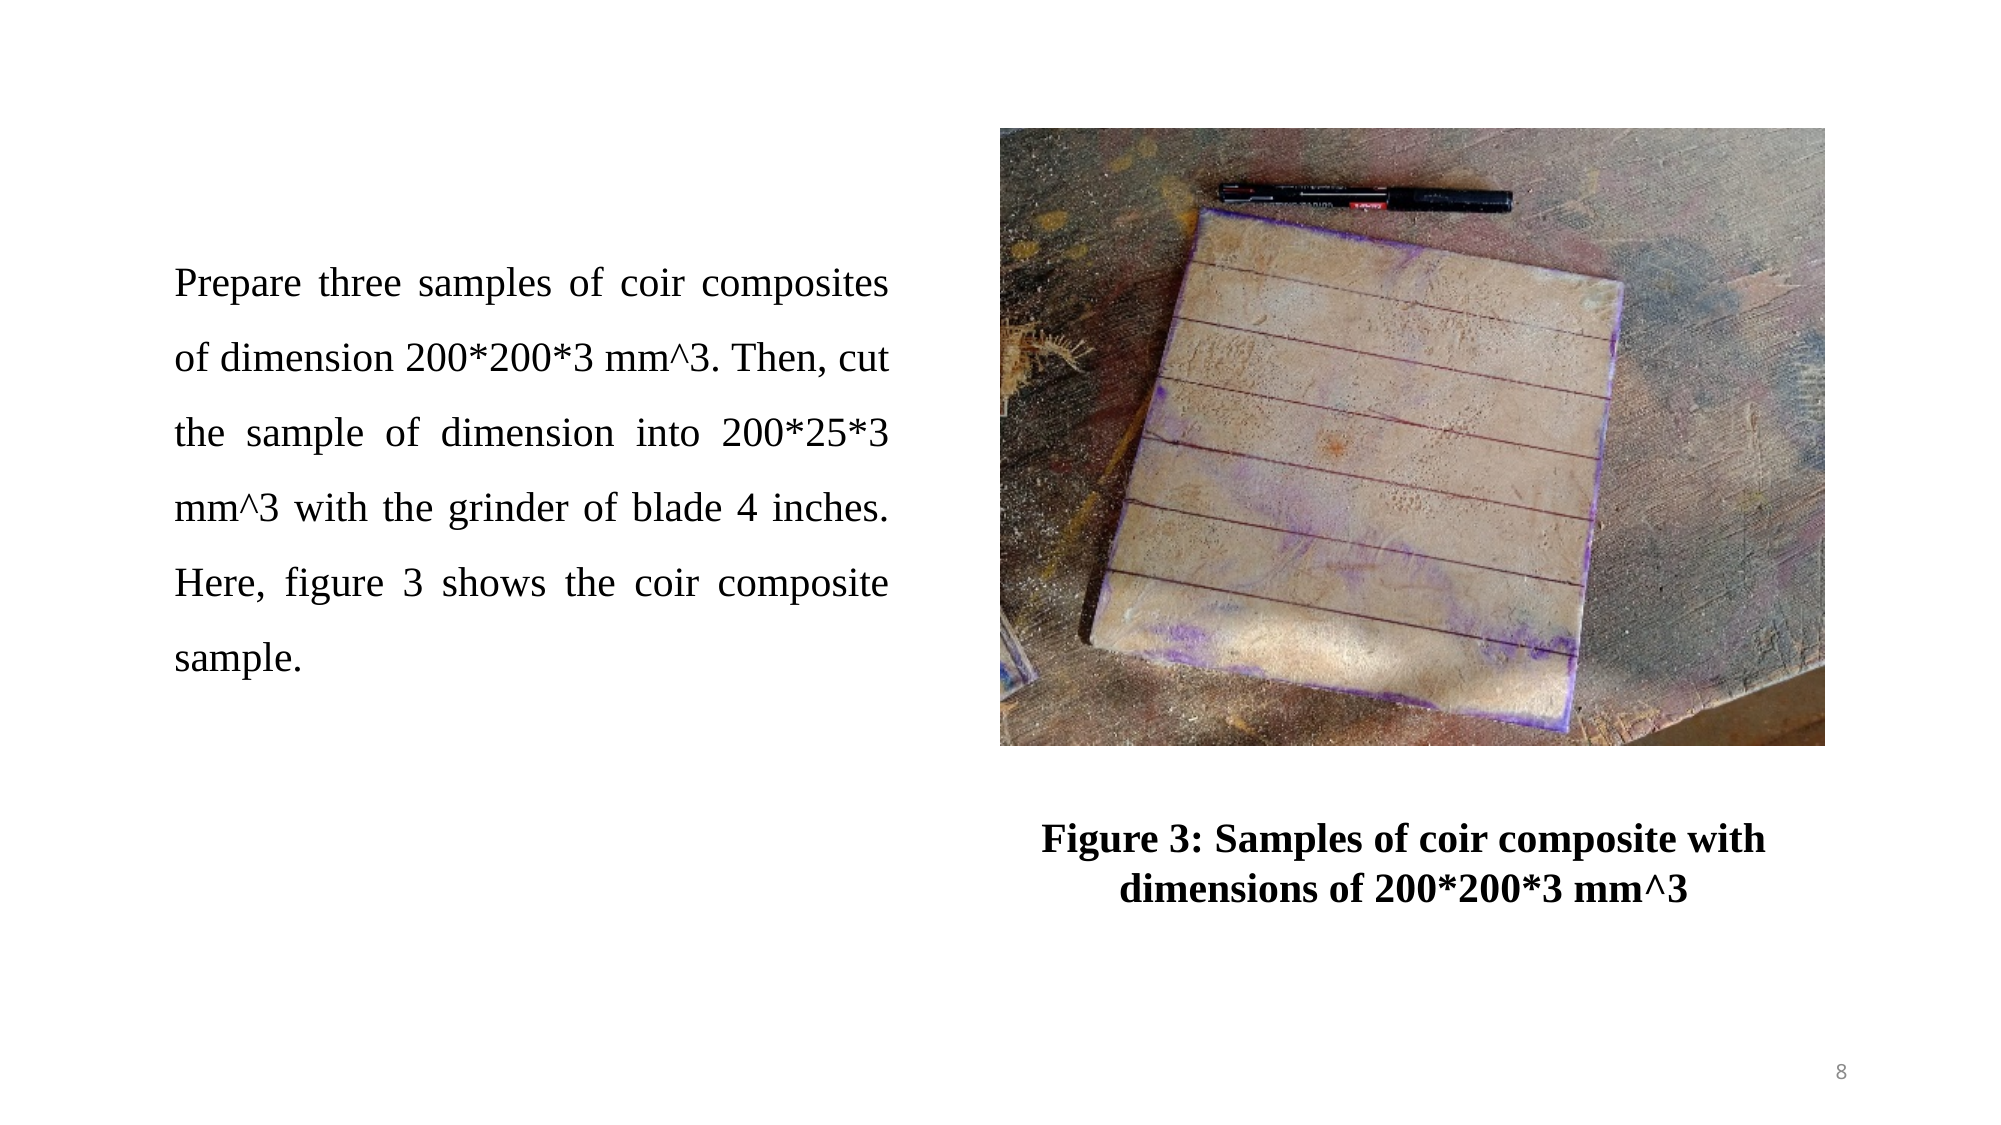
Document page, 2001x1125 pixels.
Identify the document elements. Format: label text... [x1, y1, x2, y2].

picture [1000, 128, 1825, 746]
text_box Figure 3: Samples of coir composite with dimensions of 200*200*3 mm^3 [1000, 803, 1808, 918]
slide_number 8 [1412, 1042, 1863, 1103]
text_box Prepare three samples of coir composites of dimension 200*200*3 mm^3. Then, cut the sample of dimension into 200*25*3 mm^3 with the grinder of blade 4 inches. Here, figure 3 shows the coir composite sample. [159, 222, 905, 778]
